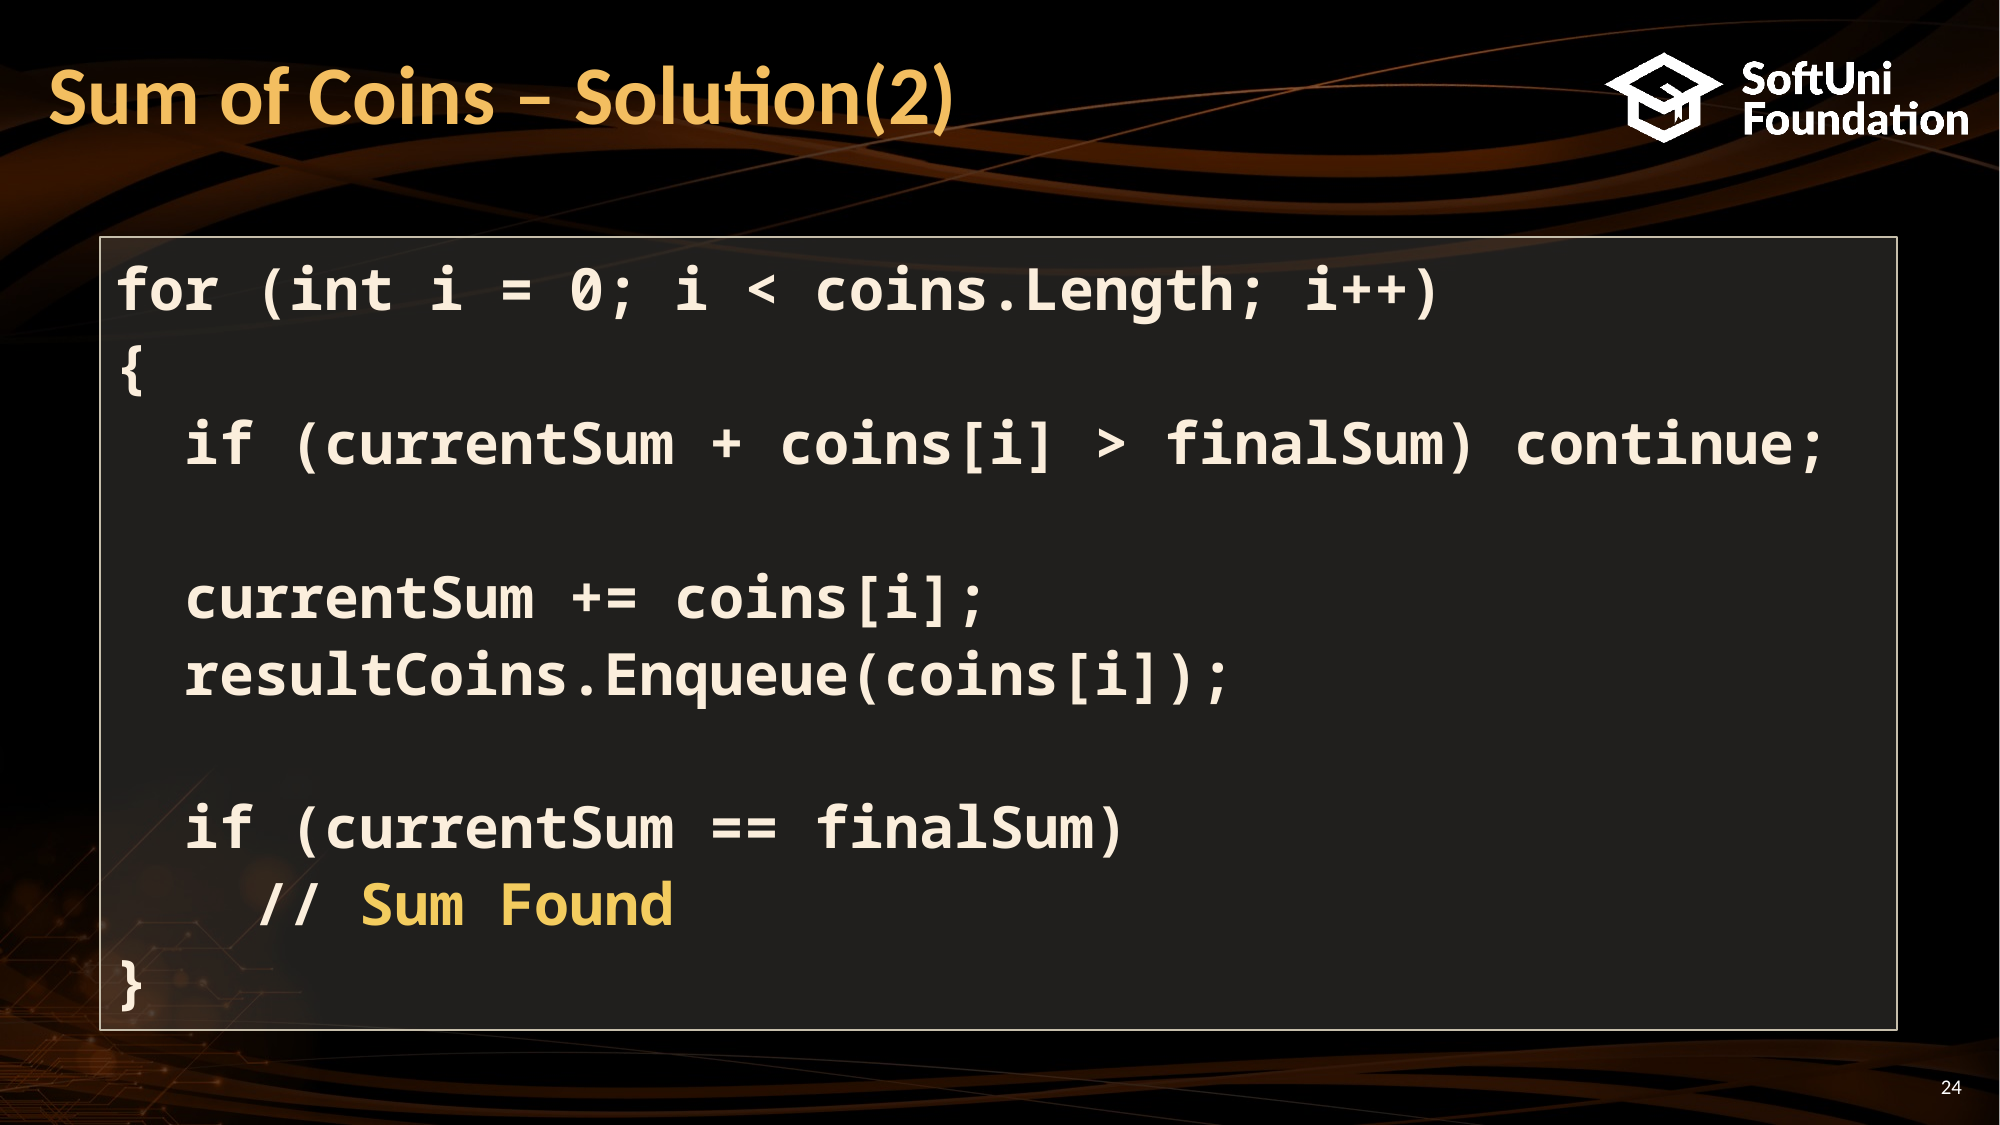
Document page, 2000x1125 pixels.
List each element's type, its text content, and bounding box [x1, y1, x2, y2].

slide_number ‹#› [1897, 1070, 1968, 1103]
picture [0, 0, 2000, 1125]
title Sum of Coins – Solution(2) [30, 6, 1602, 189]
text_box for (int i = 0; i < coins.Length; i++) { if (currentSum + coins[i] > finalSum) continue; currentSum += coins[i]; resultCoins.Enqueue(coins[i]); if (currentSum == finalSum) // Sum Found } [99, 237, 1898, 1031]
